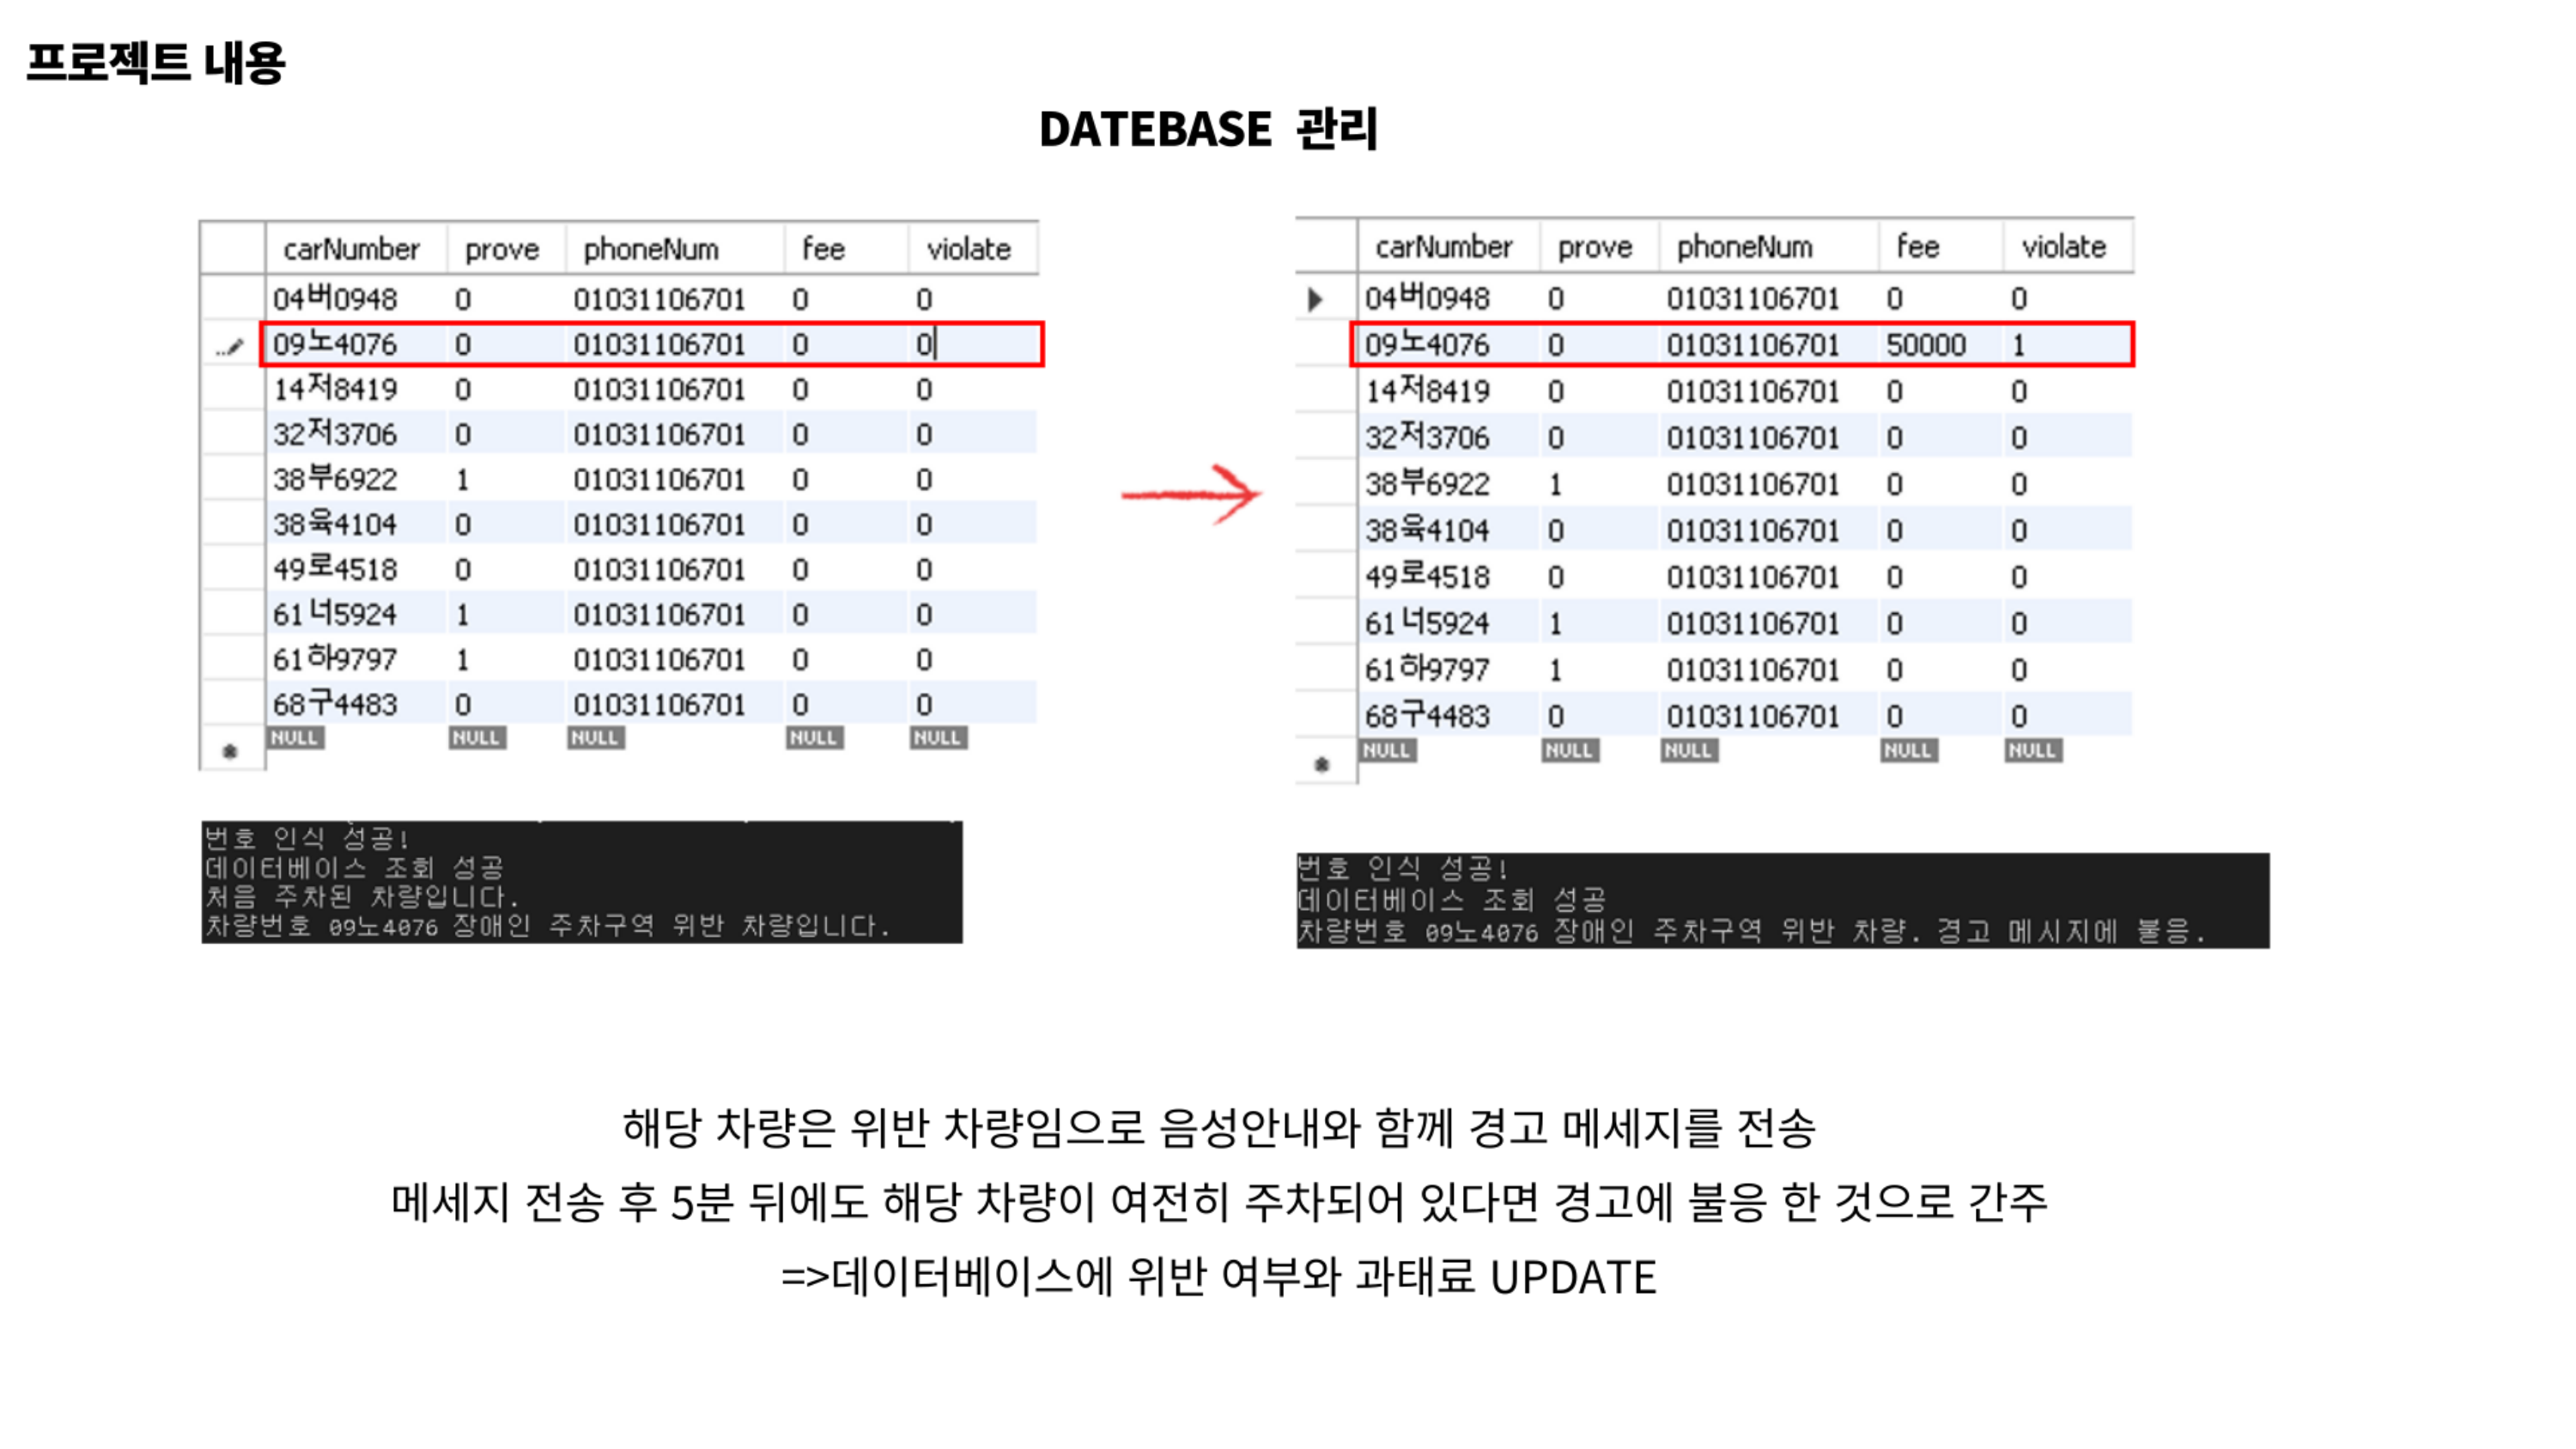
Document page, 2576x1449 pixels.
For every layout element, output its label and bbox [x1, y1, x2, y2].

picture [1031, 88, 1403, 181]
picture [19, 21, 309, 116]
picture [323, 1088, 2070, 1328]
text_box [134, 113, 2306, 1198]
